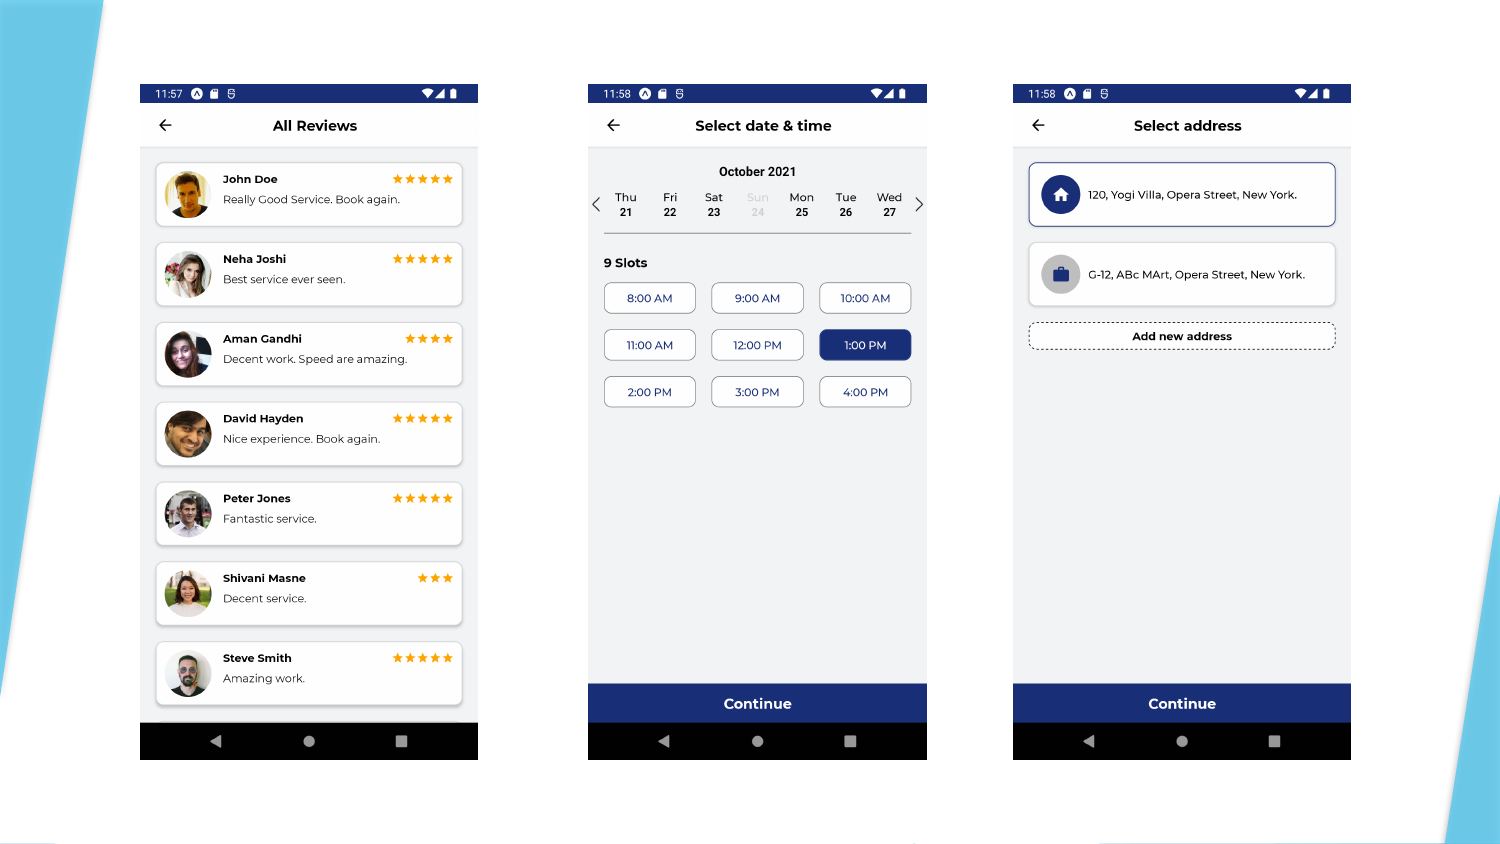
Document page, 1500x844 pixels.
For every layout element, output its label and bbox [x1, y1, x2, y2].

picture [139, 83, 479, 760]
picture [1012, 83, 1352, 760]
picture [588, 83, 927, 760]
text_box [0, 0, 1500, 844]
text_box [1443, 492, 1500, 844]
text_box [0, 0, 105, 699]
